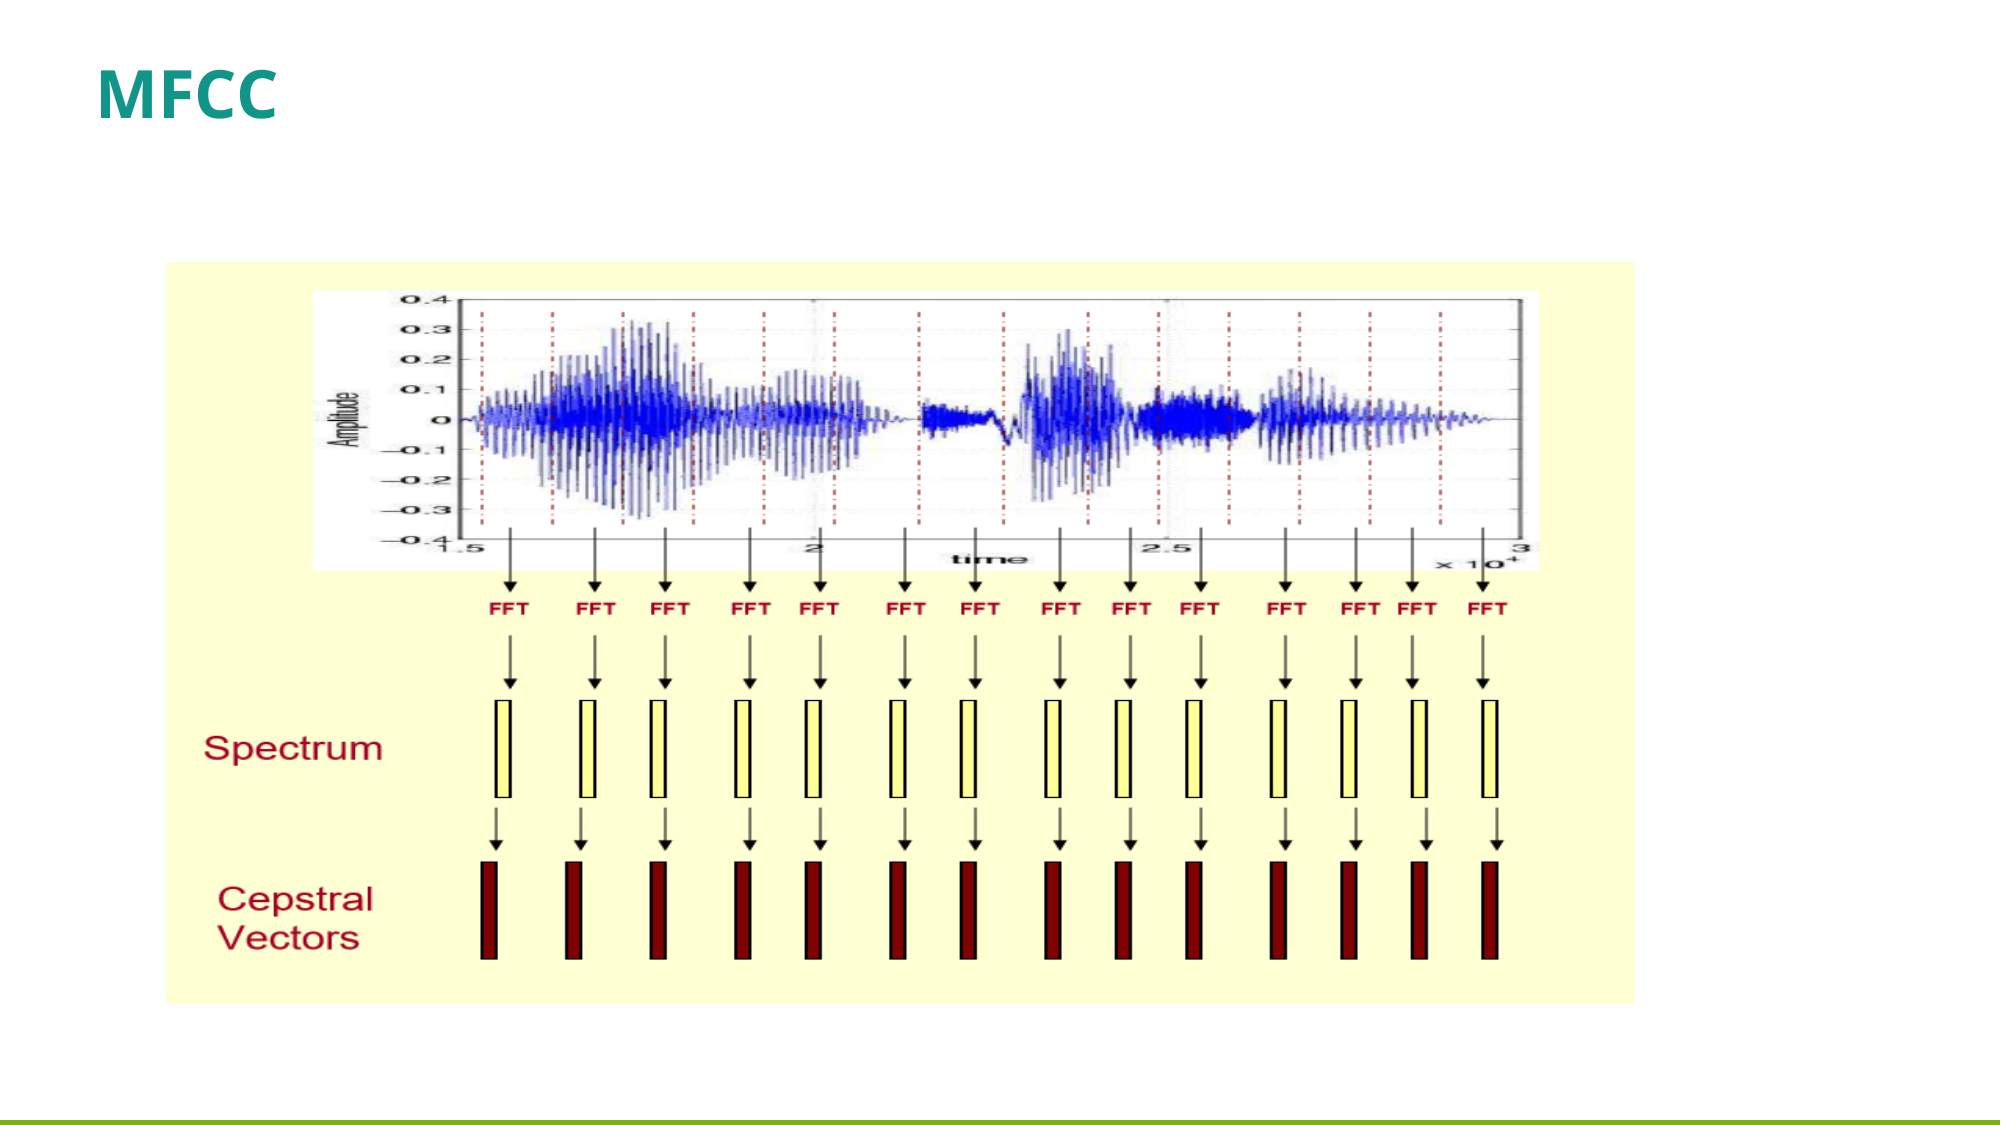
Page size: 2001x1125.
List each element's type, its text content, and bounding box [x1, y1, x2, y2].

text_box MFCC [80, 44, 822, 140]
picture [166, 262, 1635, 1004]
